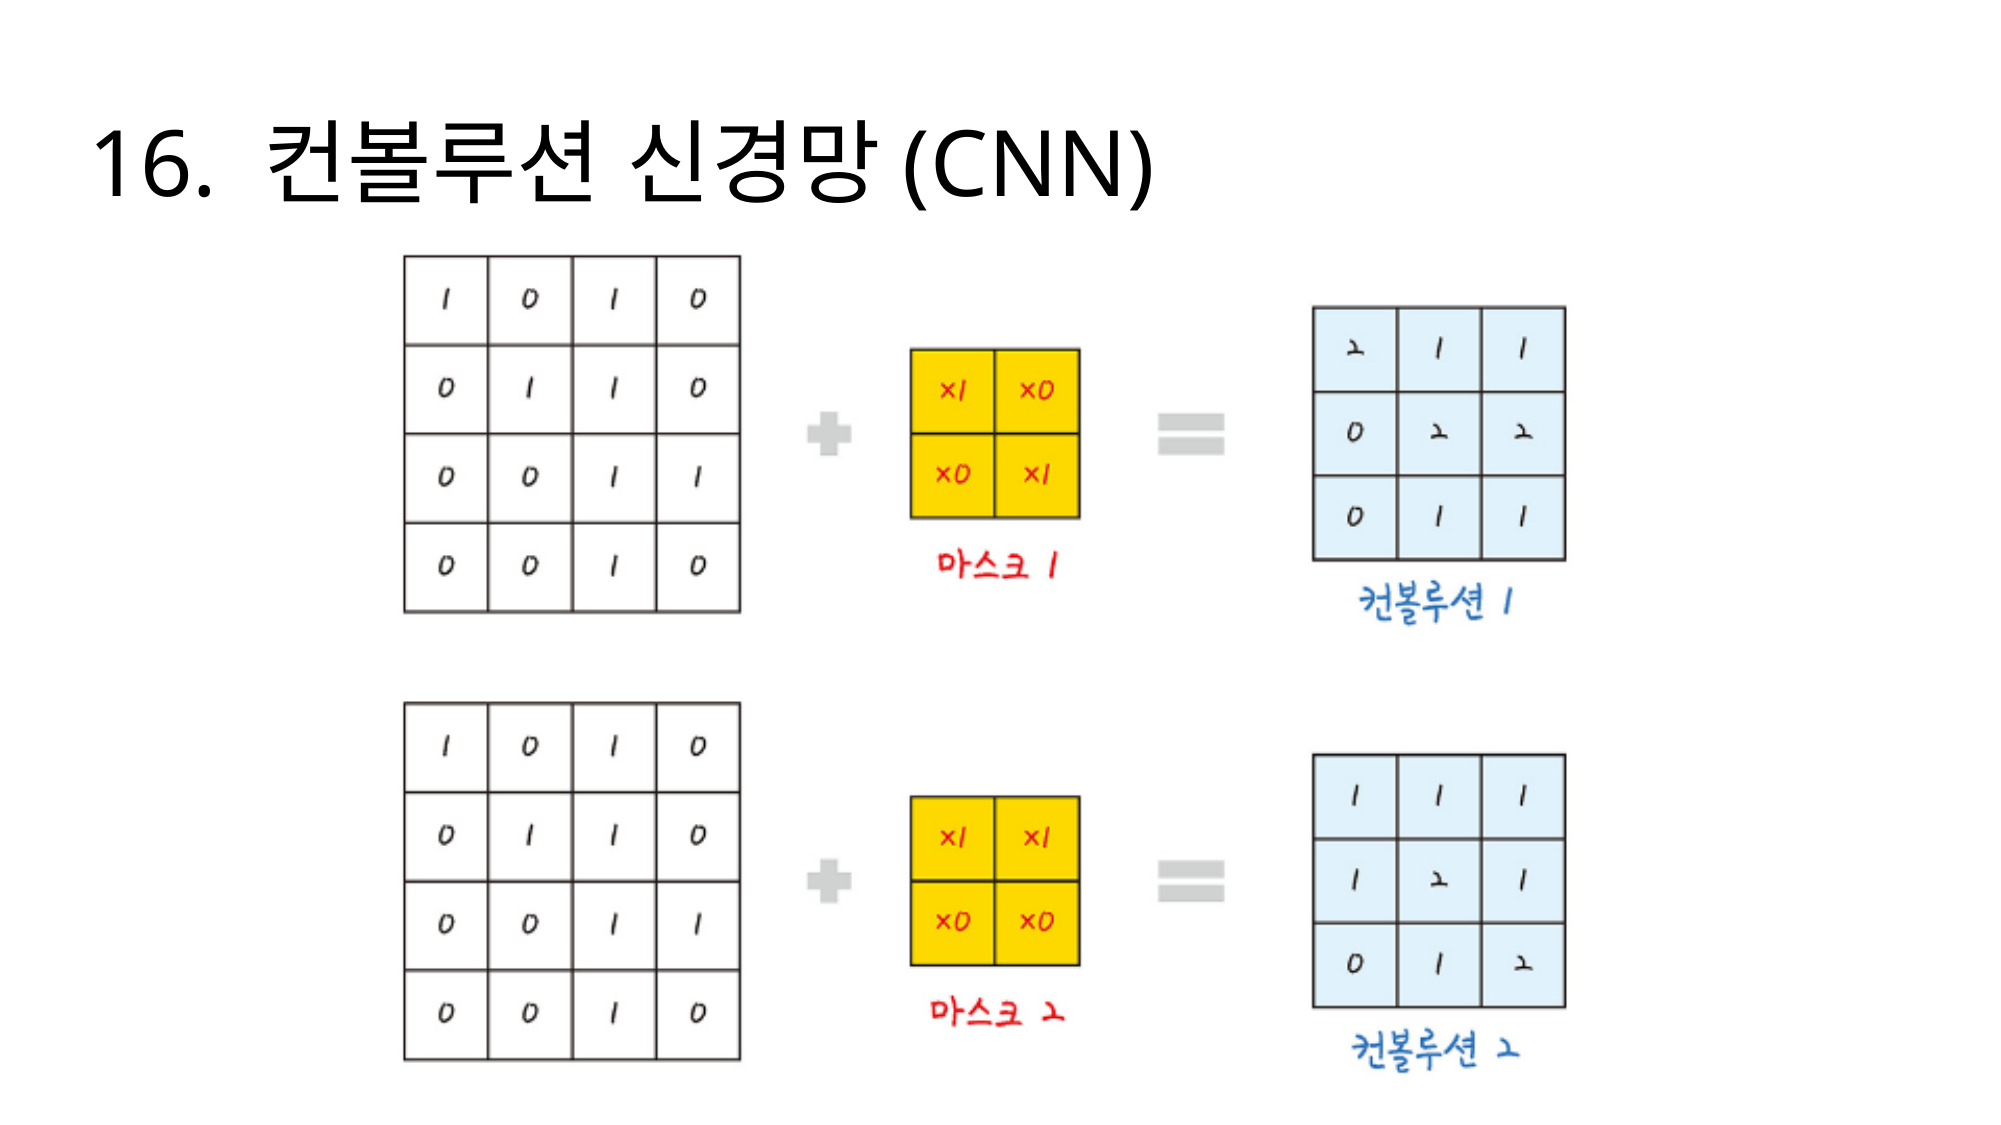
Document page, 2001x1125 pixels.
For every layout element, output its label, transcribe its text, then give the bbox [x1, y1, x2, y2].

title 16. 컨볼루션 신경망(CNN) [68, 97, 1932, 223]
picture [381, 237, 1619, 1090]
